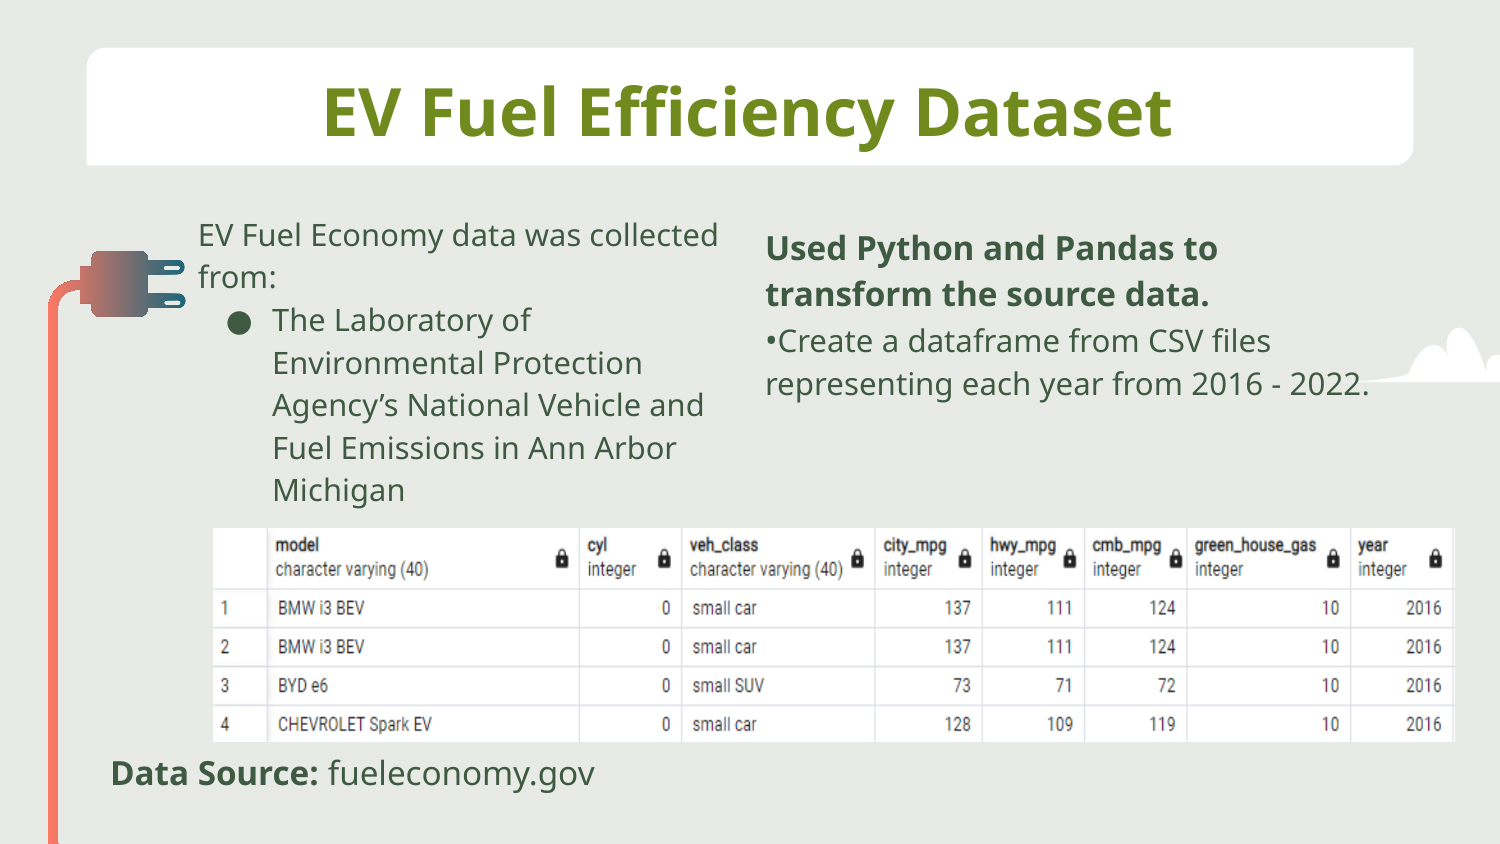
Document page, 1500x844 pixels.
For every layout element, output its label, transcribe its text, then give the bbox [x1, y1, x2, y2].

text_box Used Python and Pandas to transform the source data. •Create a dataframe from CSV files representing each year from 2016 - 2022. [750, 206, 1390, 512]
text_box Data Source: fueleconomy.gov [95, 731, 984, 807]
picture [213, 528, 1455, 743]
text_box [86, 47, 1414, 166]
list EV Fuel Economy data was collected from: The Laboratory of Environmental Protection Agency’s National Vehicle and Fuel Emissions in Ann Arbor Michigan [182, 194, 751, 524]
title EV Fuel Efficiency Dataset [123, 54, 1390, 226]
